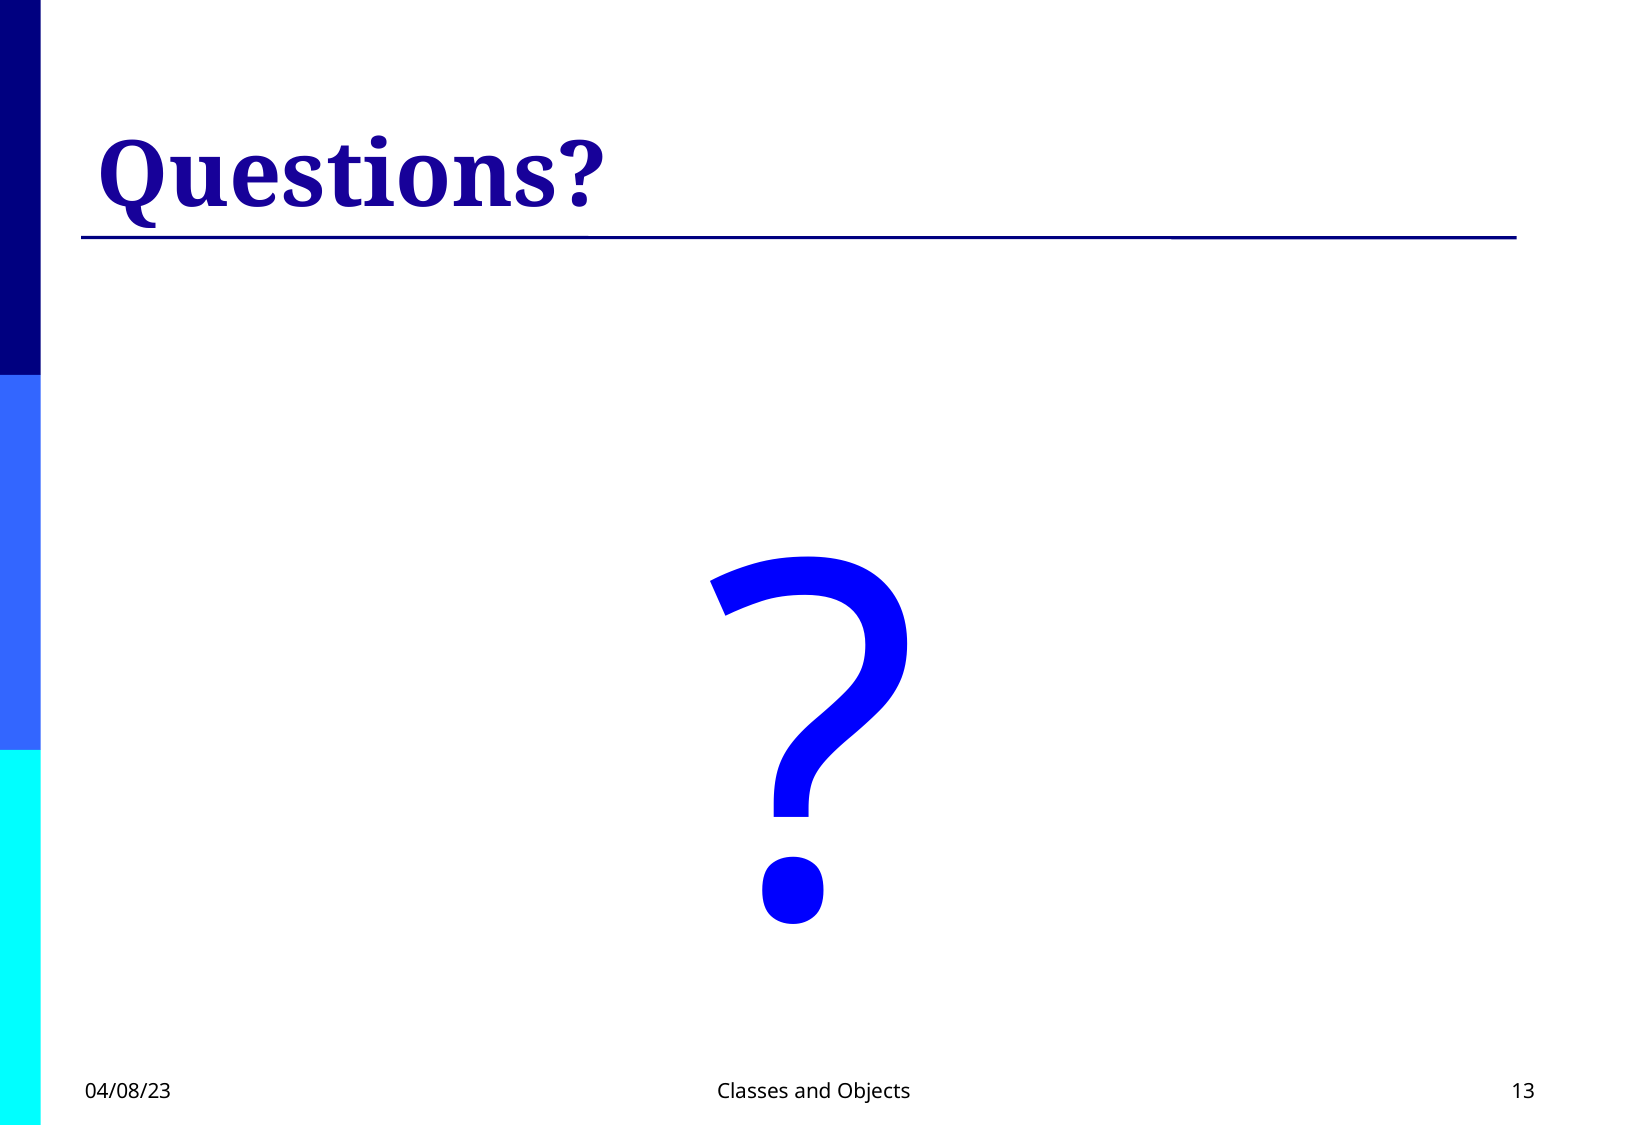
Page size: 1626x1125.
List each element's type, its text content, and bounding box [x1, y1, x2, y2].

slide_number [70, 1070, 450, 1125]
title Questions? [81, 45, 1544, 233]
list ? [81, 262, 1544, 1006]
slide_number 13 [1170, 1070, 1550, 1125]
footer Classes and Objects [556, 1070, 1071, 1125]
